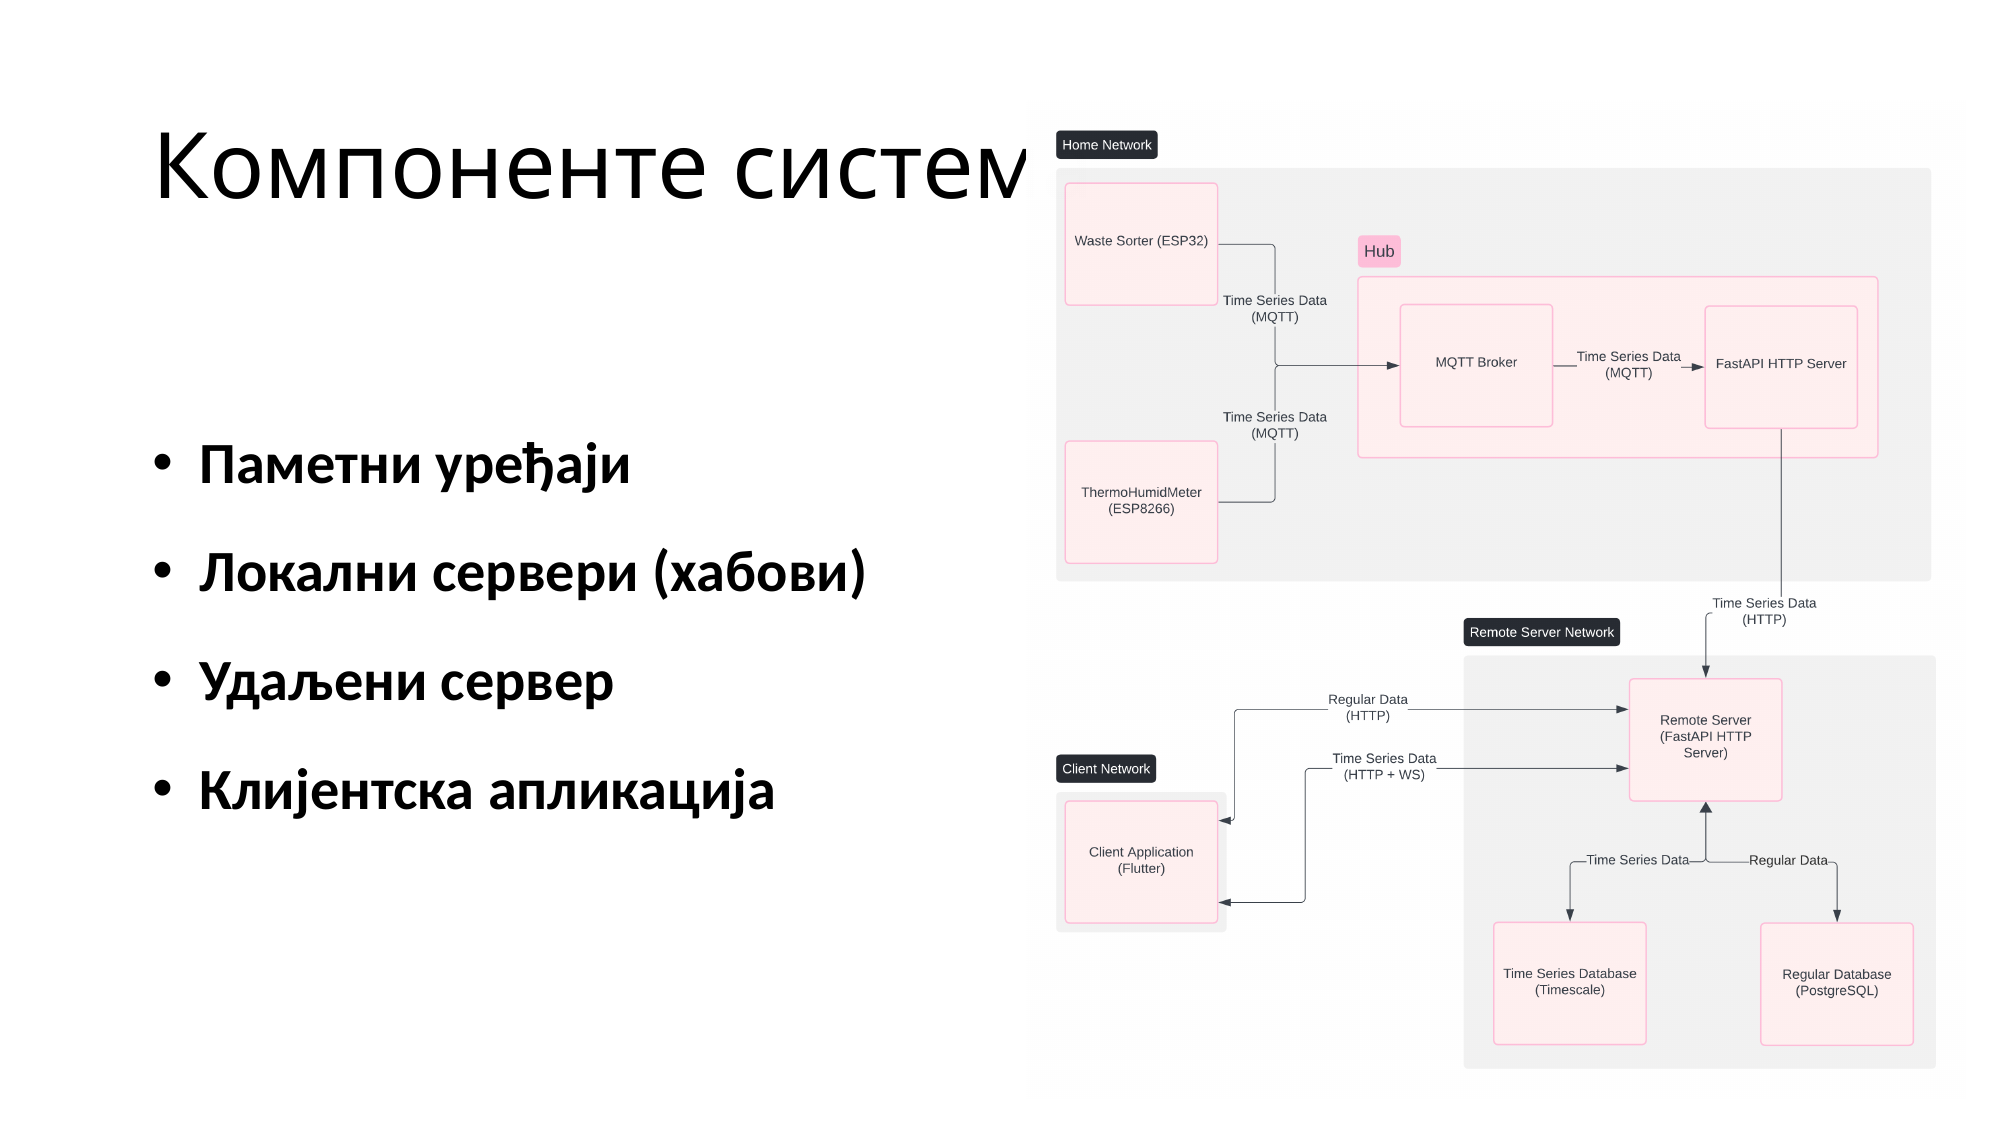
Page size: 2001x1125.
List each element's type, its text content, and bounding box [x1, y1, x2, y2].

title Компоненте система [137, 59, 1863, 278]
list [1026, 100, 1966, 1099]
list Паметни уређаји Локални сервери (хабови) Удаљени сервер Клијентска апликација [137, 425, 988, 1029]
